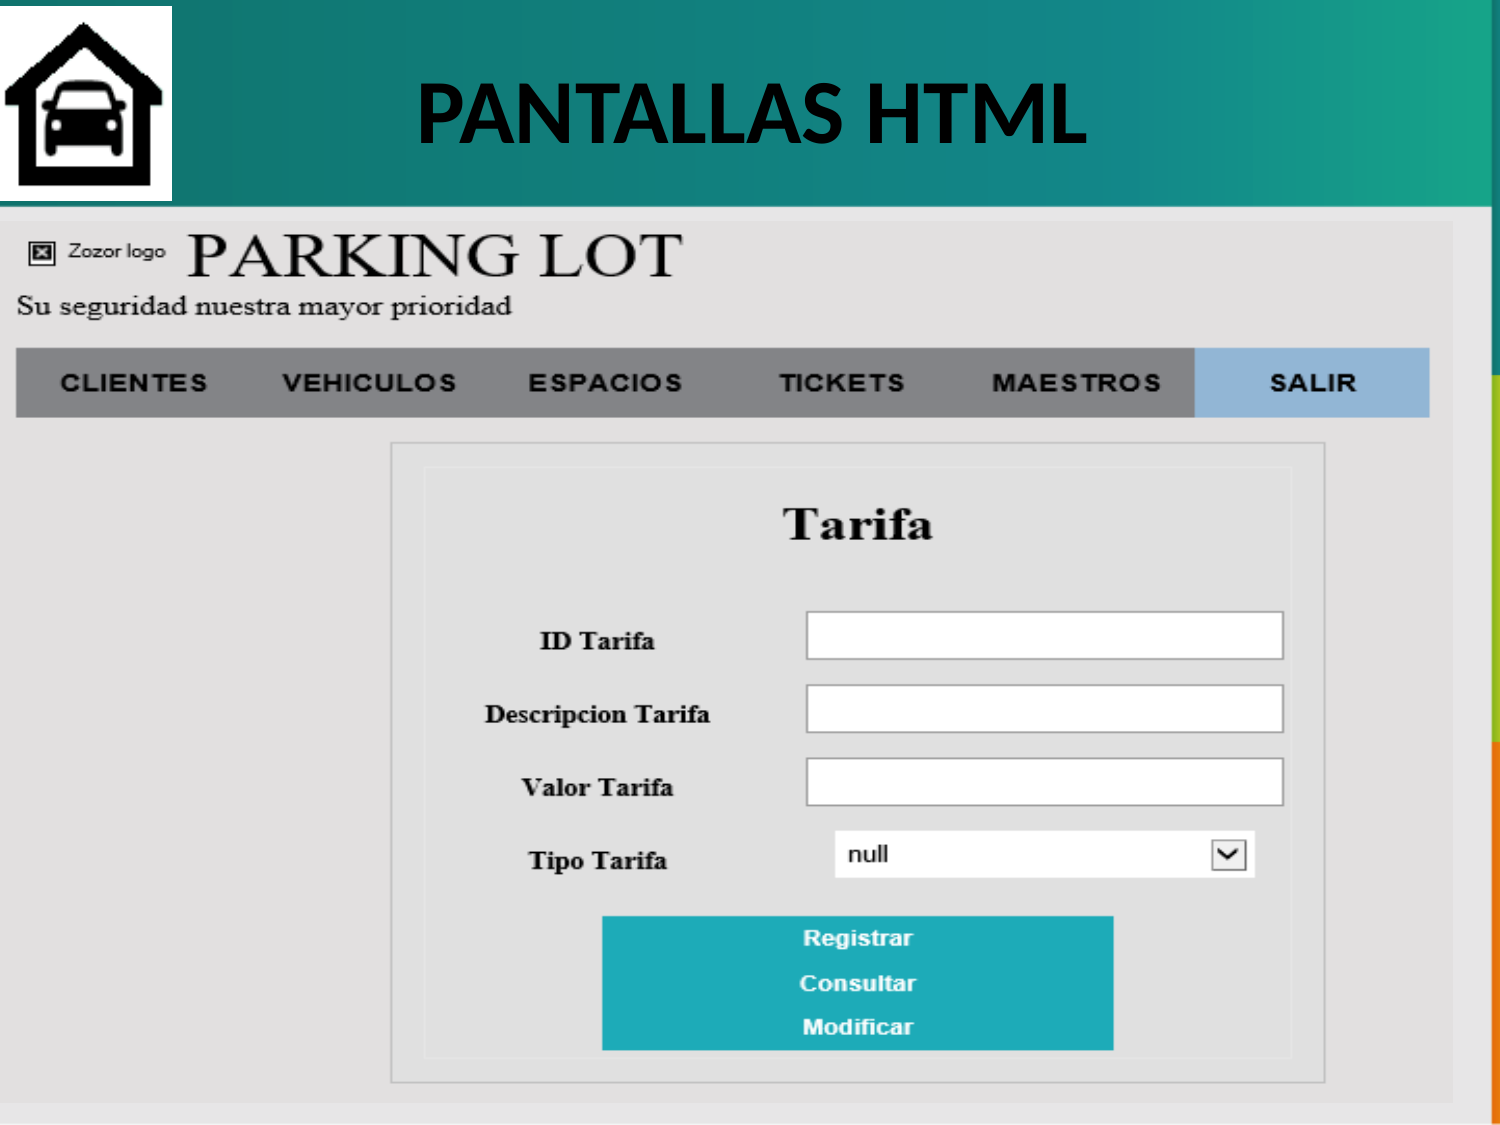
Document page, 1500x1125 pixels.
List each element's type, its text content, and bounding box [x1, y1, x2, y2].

text_box PANTALLAS HTML [398, 34, 1107, 180]
picture [0, 0, 1500, 1125]
